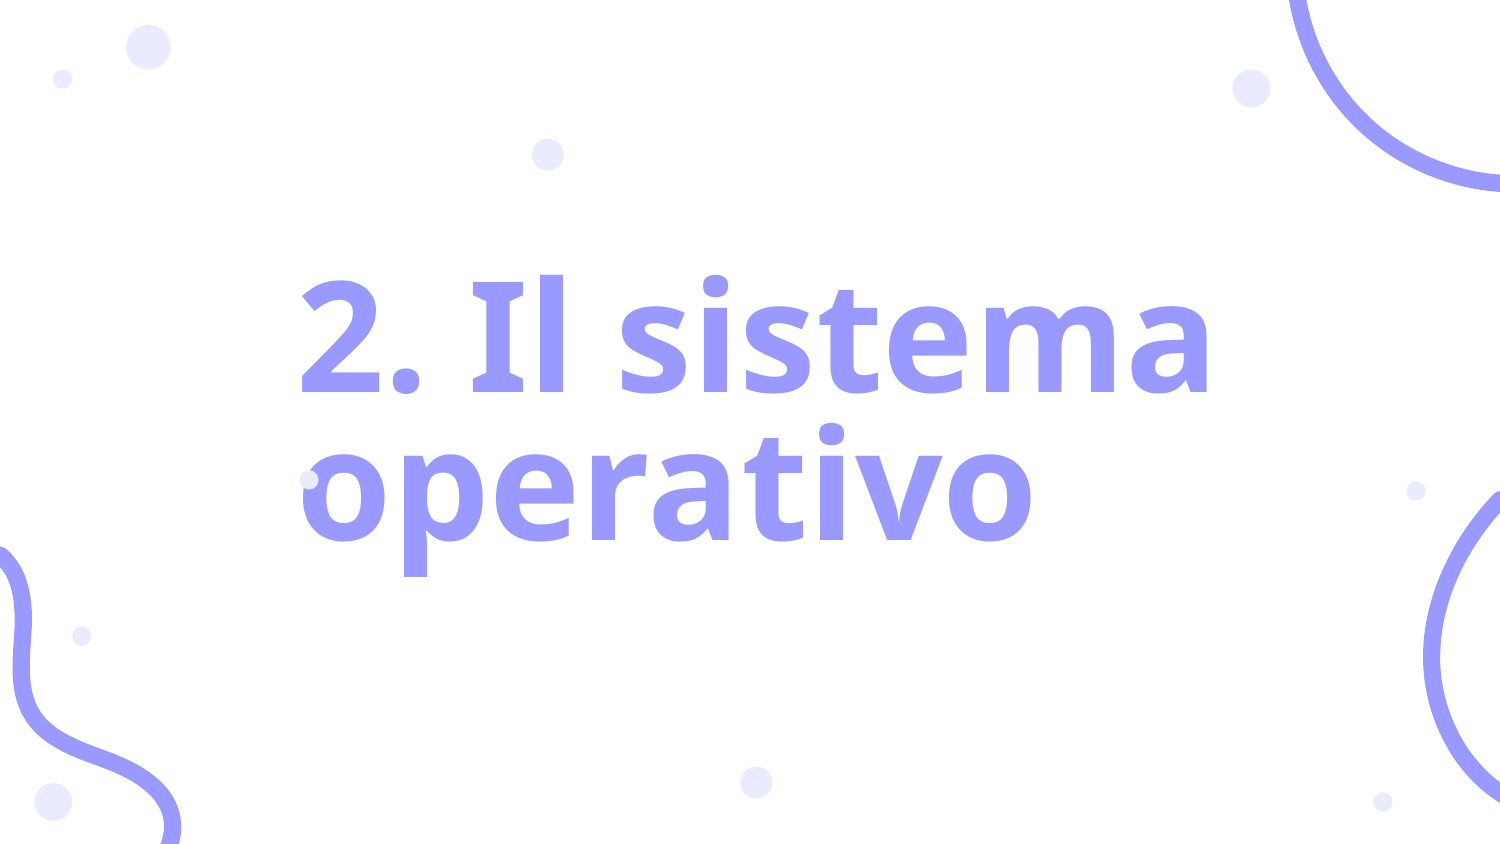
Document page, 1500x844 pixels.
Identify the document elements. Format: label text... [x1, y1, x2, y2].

text_box [299, 470, 319, 490]
text_box [531, 138, 564, 171]
title 2. Il sistema operativo [206, 214, 1294, 630]
